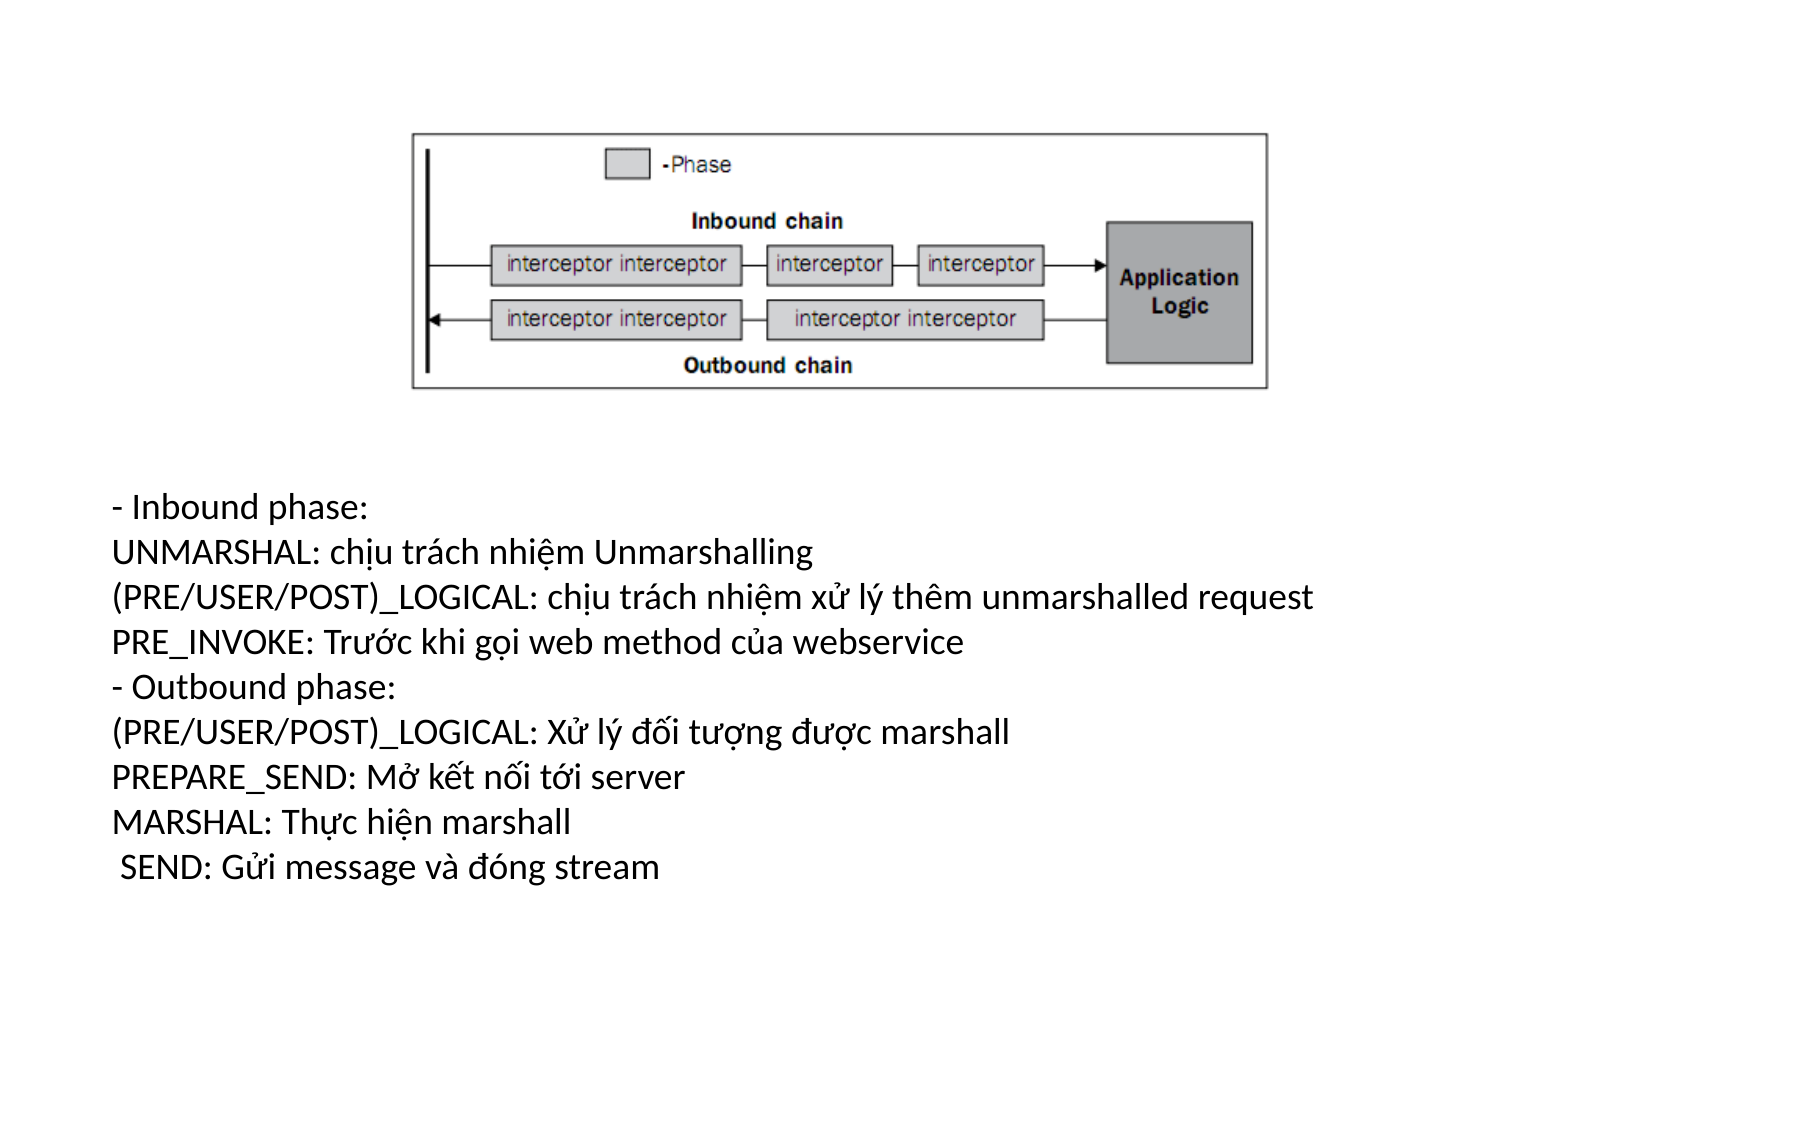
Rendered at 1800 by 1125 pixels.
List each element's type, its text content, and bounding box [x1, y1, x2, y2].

text_box - Inbound phase: UNMARSHAL: chịu trách nhiệm Unmarshalling (PRE/USER/POST)_LOGICAL: chịu trách nhiệm xử lý thêm unmarshalled request PRE_INVOKE: Trước khi gọi web method của webservice - Outbound phase: (PRE/USER/POST)_LOGICAL: Xử lý đối tượng được marshall PREPARE_SEND: Mở kết nối tới server MARSHAL: Thực hiện marshall SEND: Gửi message và đóng stream [96, 474, 1331, 895]
picture [399, 124, 1284, 412]
